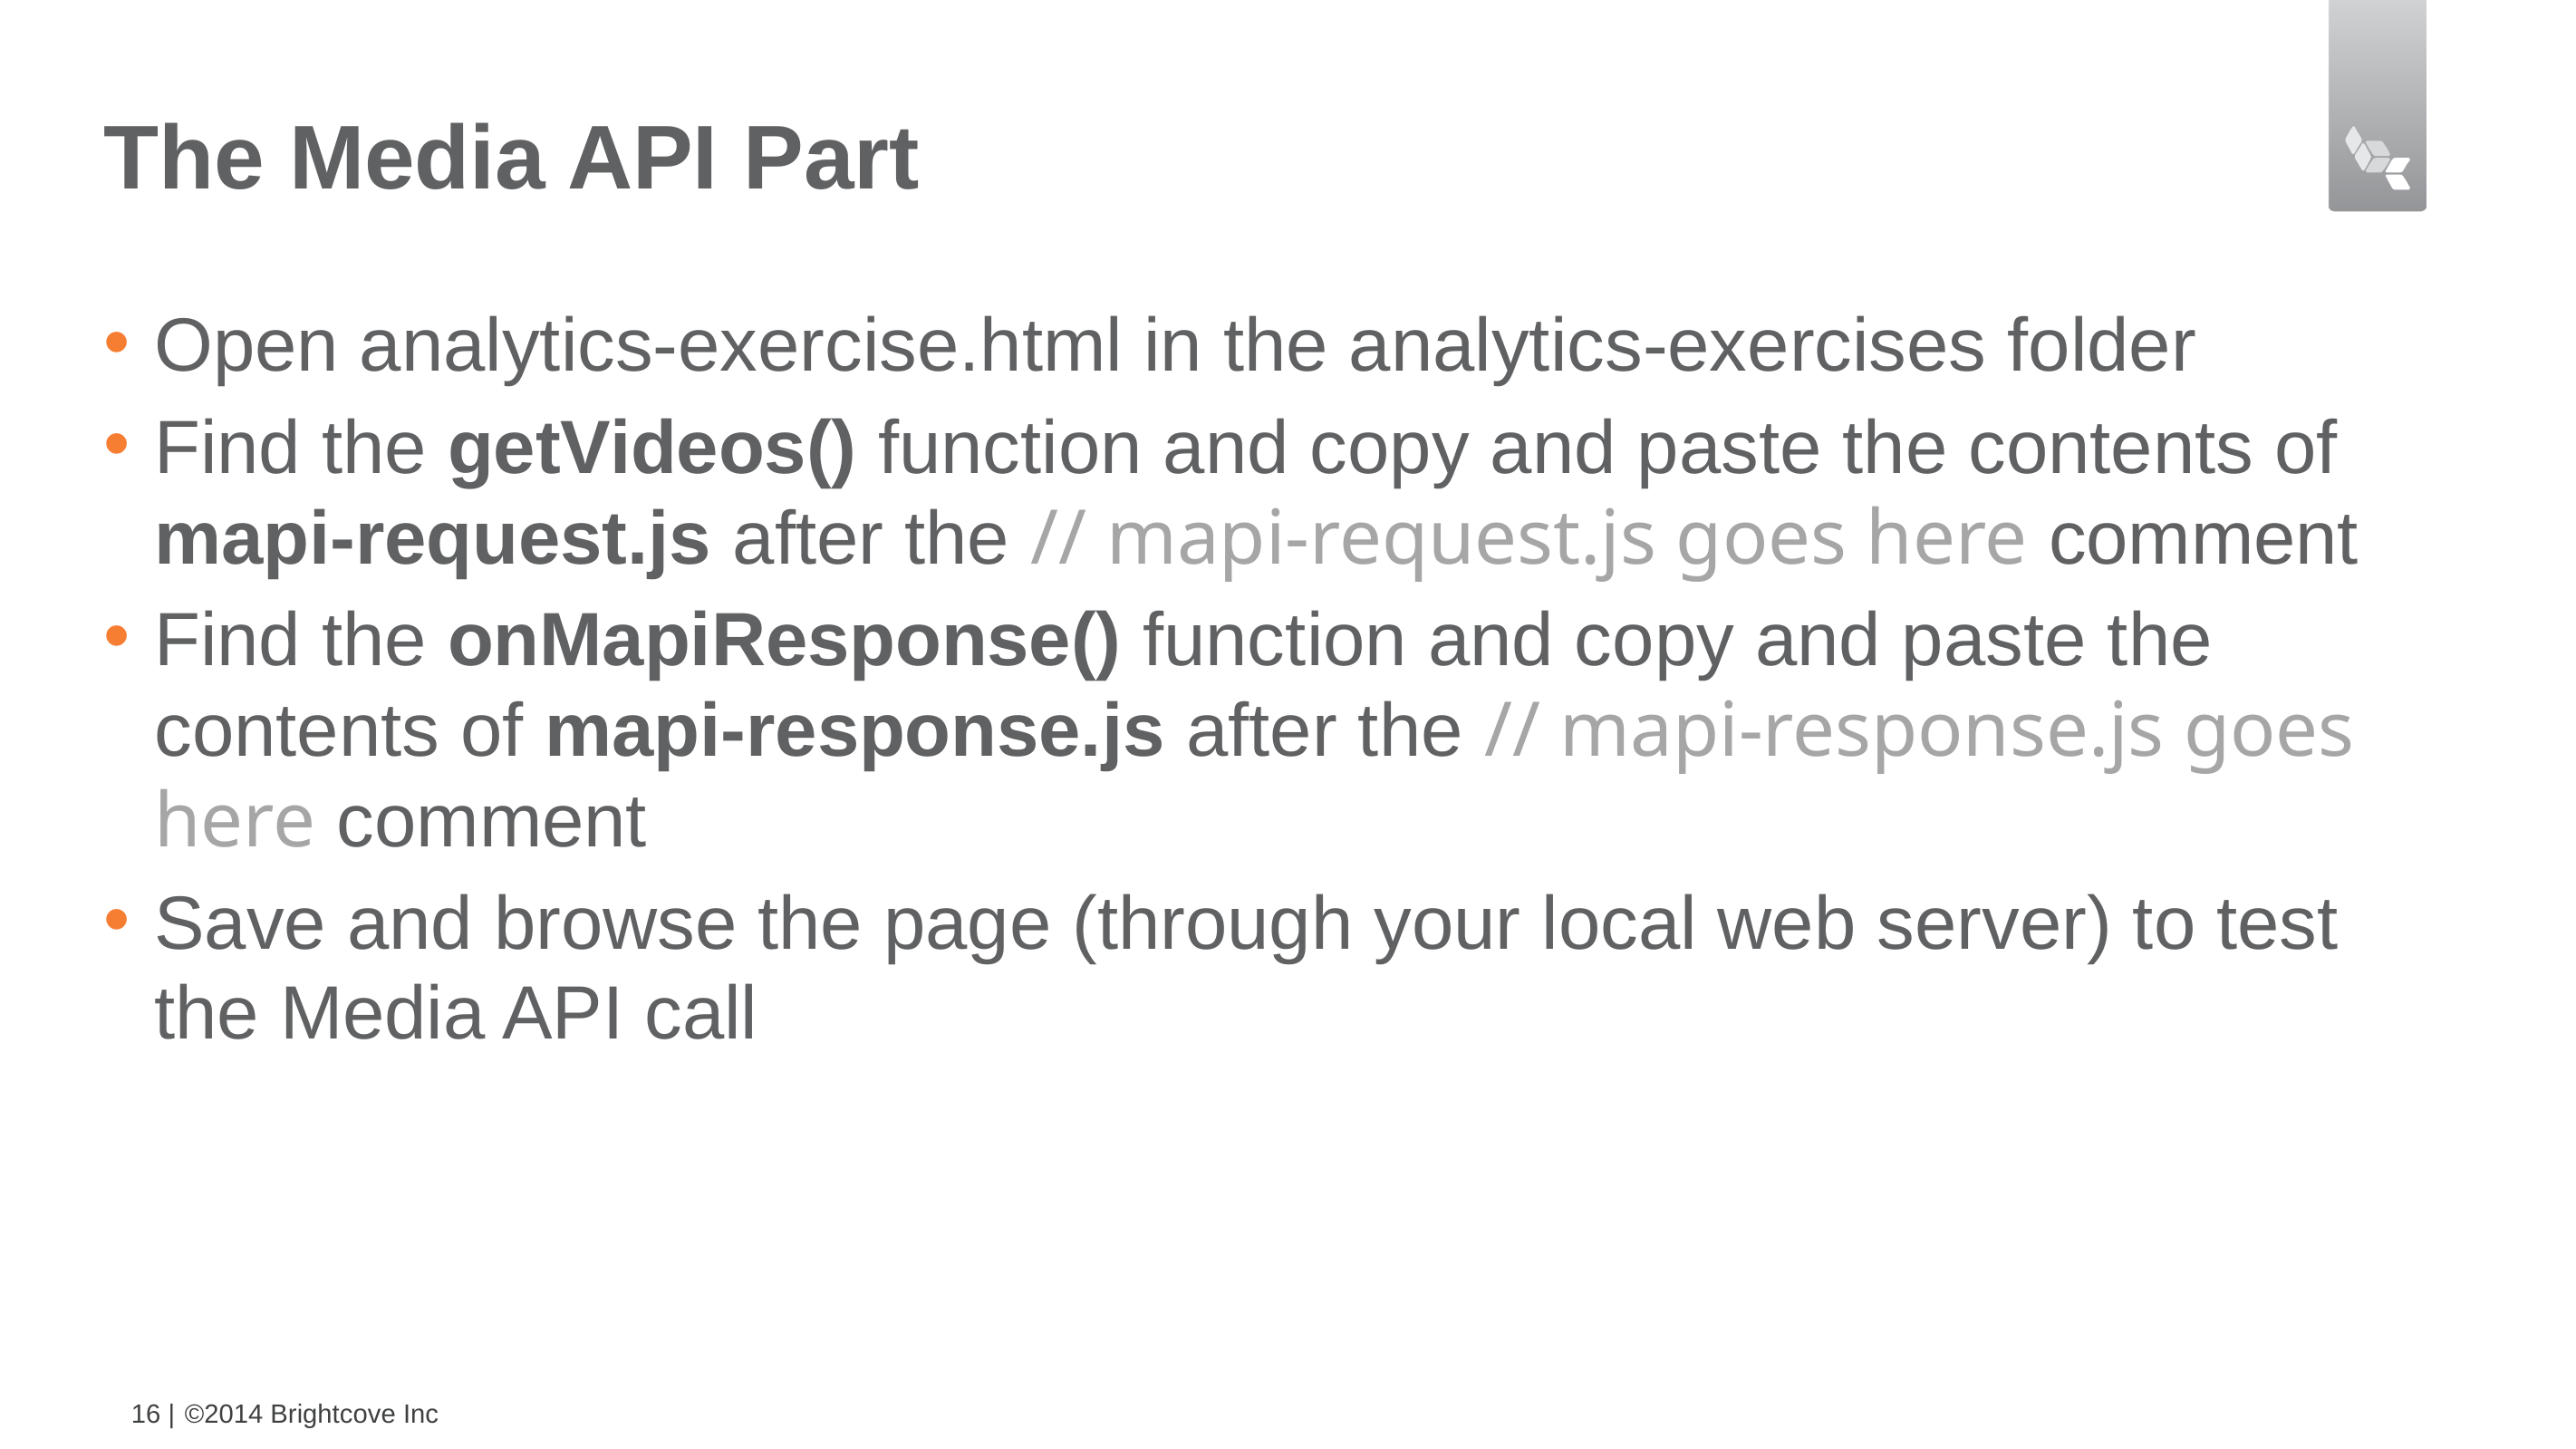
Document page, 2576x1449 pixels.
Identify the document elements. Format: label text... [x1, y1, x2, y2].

list Open analytics-exercise.html in the analytics-exercises folder Find the getVideos() function and copy and paste the contents of mapi-request.js after the // mapi-request.js goes here comment Find the onMapiResponse() function and copy and paste the contents of mapi-response.js after the // mapi-response.js goes here comment Save and browse the page (through your local web server) to test the Media API call [80, 284, 2441, 1302]
slide_number 16 | [88, 1374, 189, 1449]
footer ©2014 Brightcove Inc [189, 1374, 988, 1449]
title The Media API Part [80, 44, 2270, 260]
